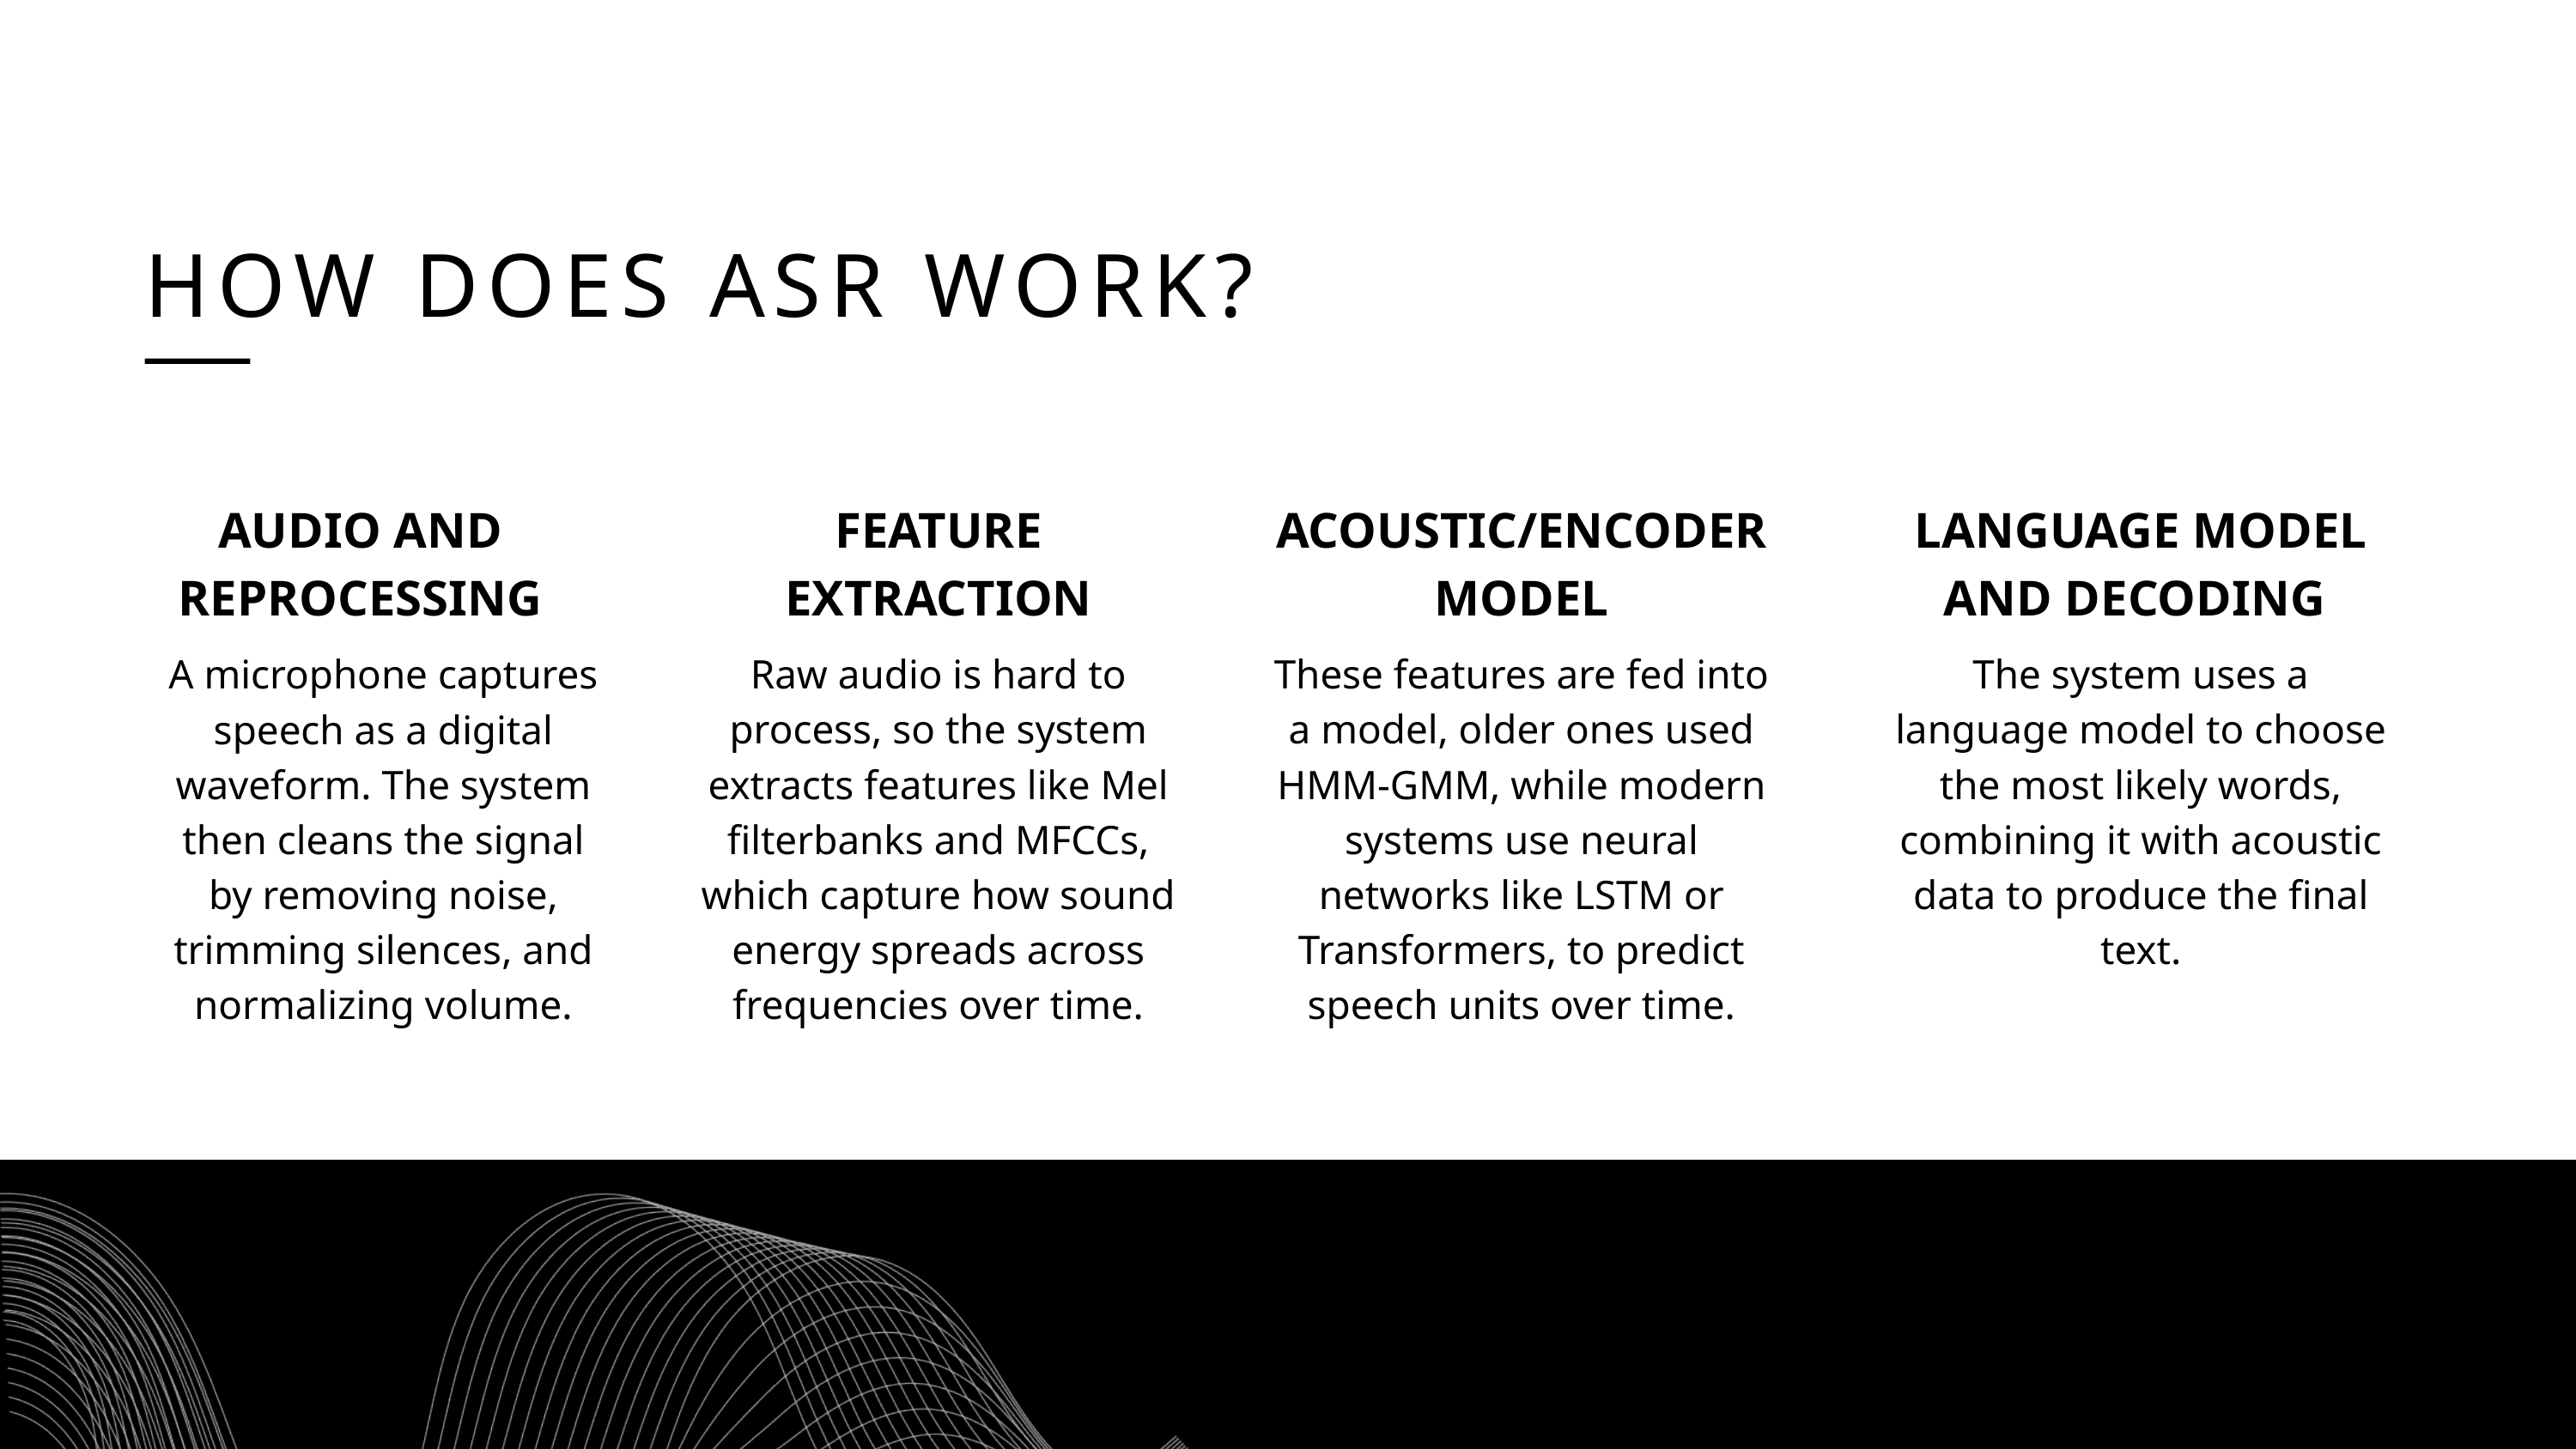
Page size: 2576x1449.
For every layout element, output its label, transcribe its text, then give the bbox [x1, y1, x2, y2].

text_box The system uses a language model to choose the most likely words, combining it with acoustic data to produce the final text. [1893, 641, 2389, 973]
text_box AUDIO AND REPROCESSING [114, 490, 606, 626]
text_box ACOUSTIC/ENCODER MODEL [1271, 490, 1772, 626]
text_box FEATURE EXTRACTION [729, 490, 1148, 626]
text_box LANGUAGE MODEL AND DECODING [1895, 490, 2386, 626]
text_box Raw audio is hard to process, so the system extracts features like Mel filterbanks and MFCCs, which capture how sound energy spreads across frequencies over time. [690, 641, 1187, 1028]
text_box These features are fed into a model, older ones used HMM-GMM, while modern systems use neural networks like LSTM or Transformers, to predict speech units over time. [1273, 641, 1770, 1028]
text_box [0, 1159, 2576, 1449]
text_box A microphone captures speech as a digital waveform. The system then cleans the signal by removing noise, trimming silences, and normalizing volume. [161, 641, 606, 1028]
text_box HOW DOES ASR WORK? [144, 226, 1468, 336]
